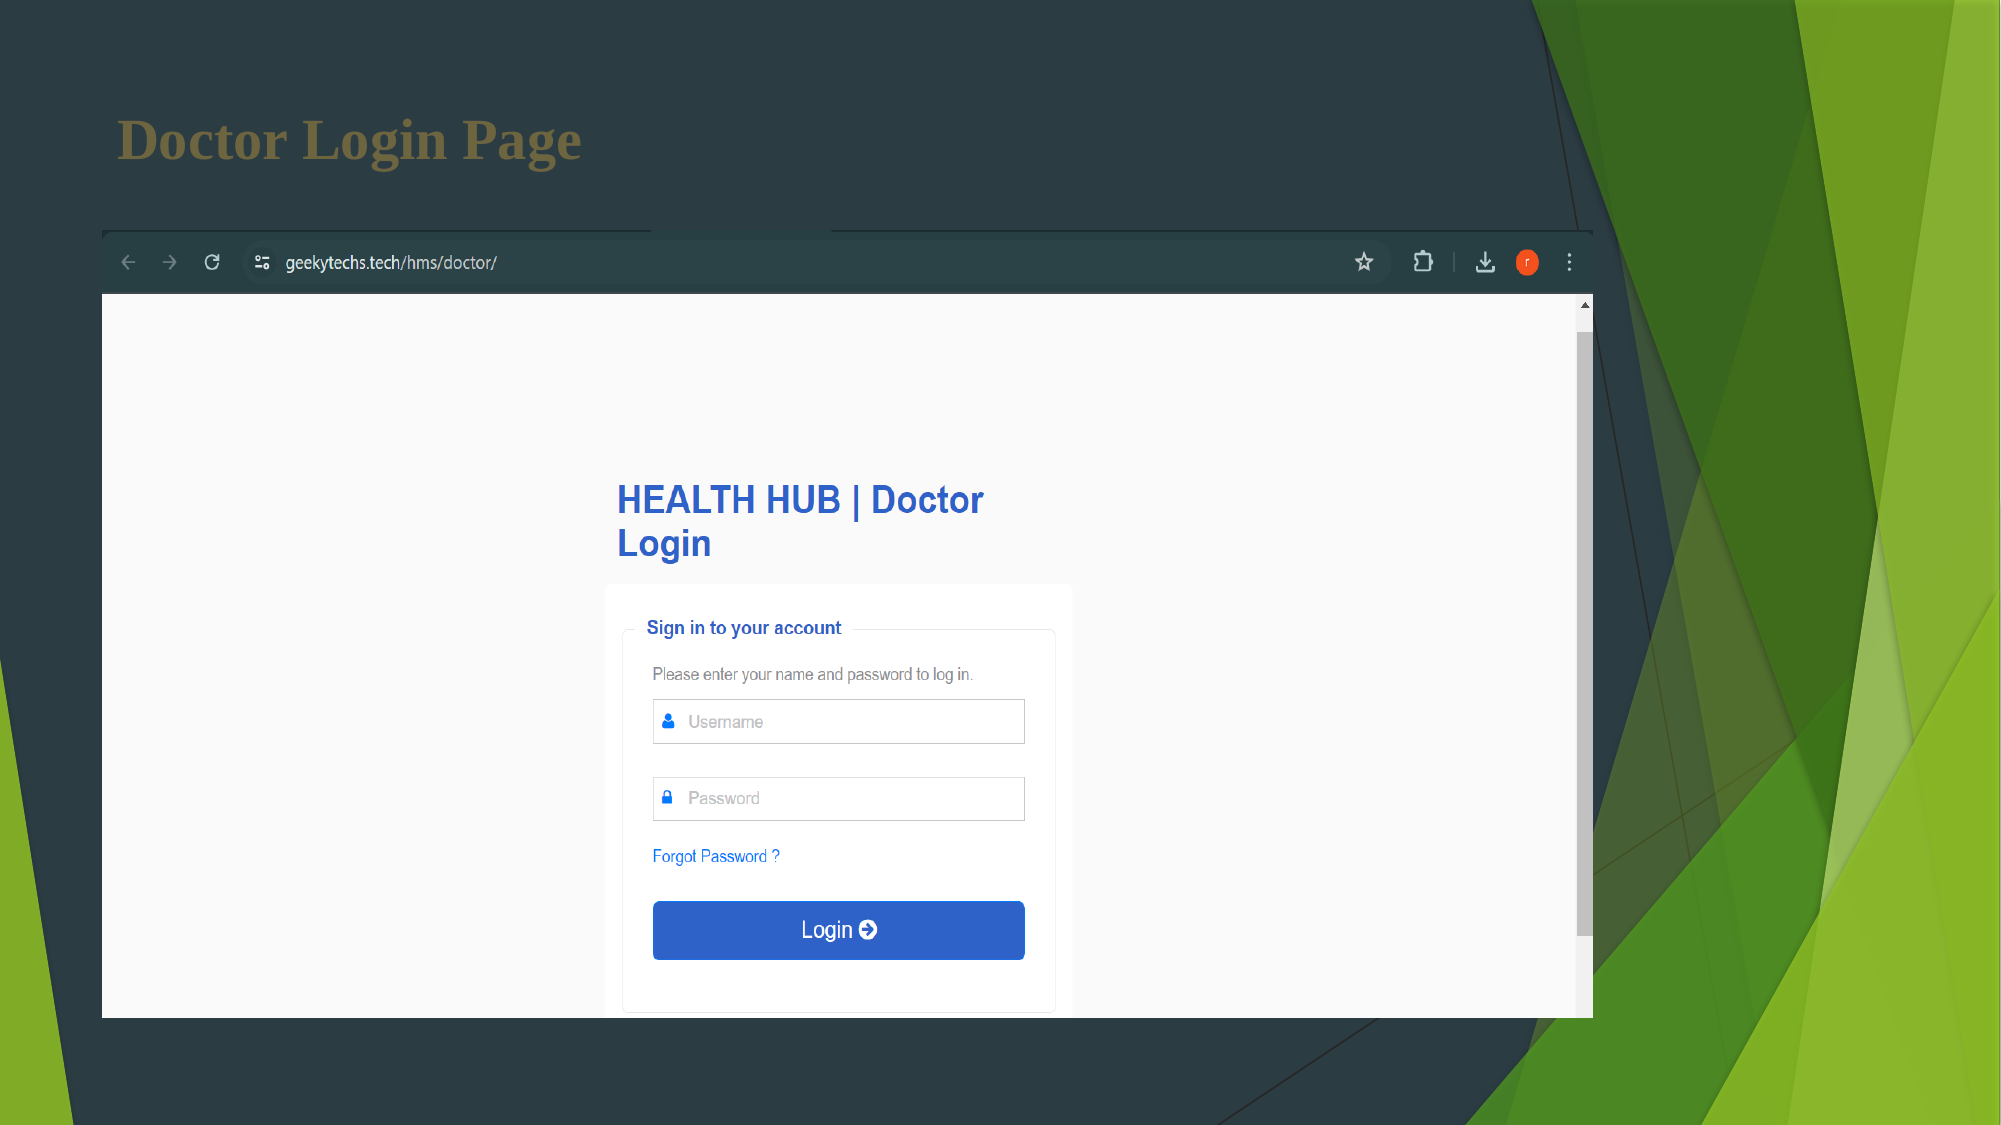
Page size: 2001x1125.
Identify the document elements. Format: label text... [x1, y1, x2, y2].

picture [101, 230, 1594, 1018]
text_box Doctor Login Page [102, 93, 685, 179]
